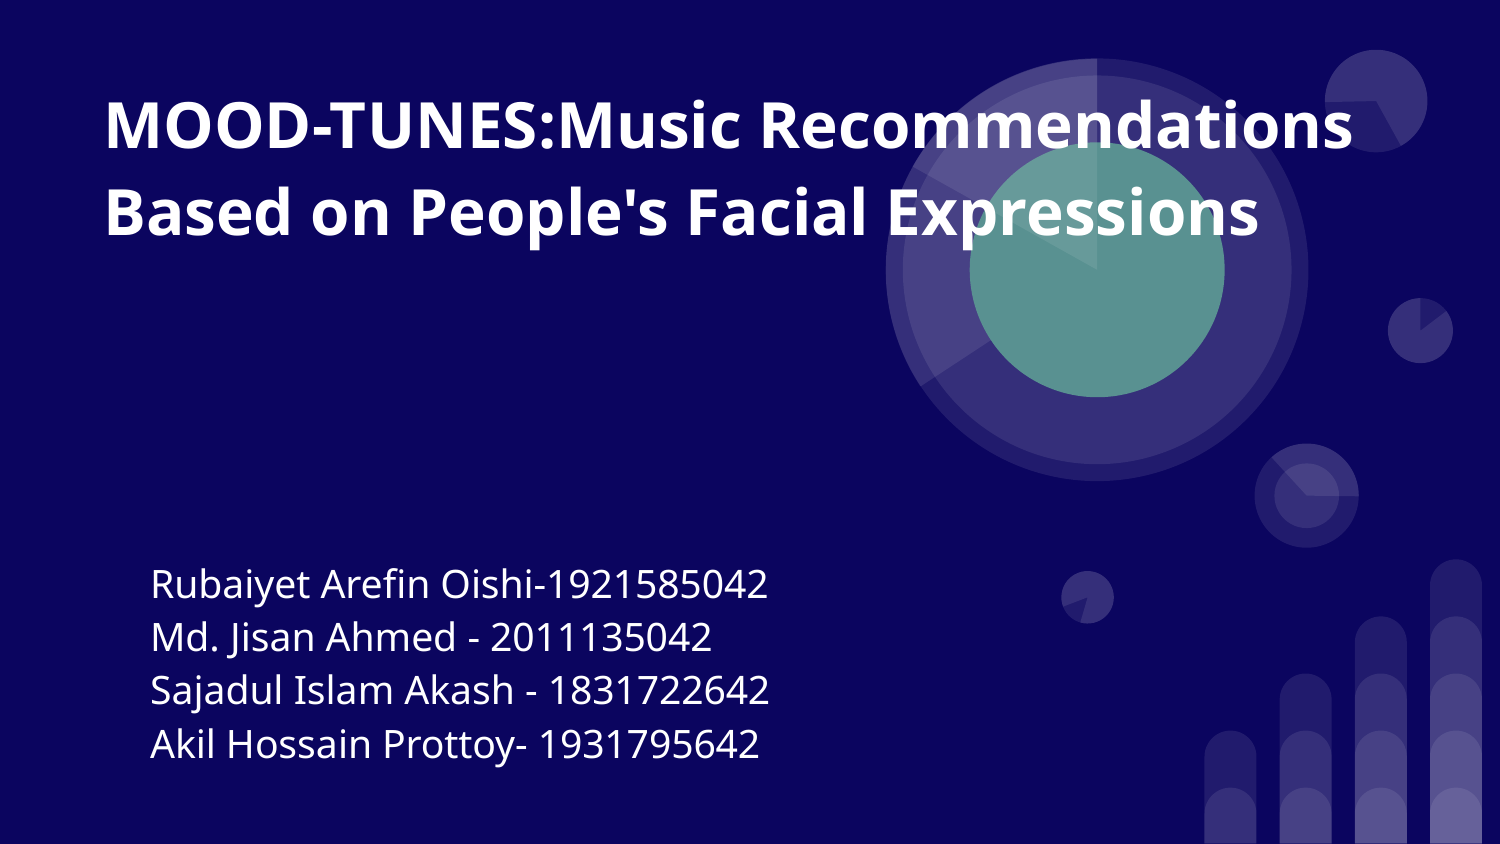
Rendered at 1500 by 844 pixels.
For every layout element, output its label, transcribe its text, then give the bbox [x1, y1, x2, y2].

title MOOD-TUNES:Music Recommendations Based on People's Facial Expressions [88, 52, 1411, 282]
subtitle Rubaiyet Arefin Oishi-1921585042 Md. Jisan Ahmed - 2011135042 Sajadul Islam Akash - 1831722642 Akil Hossain Prottoy- 1931795642 [135, 541, 1051, 786]
